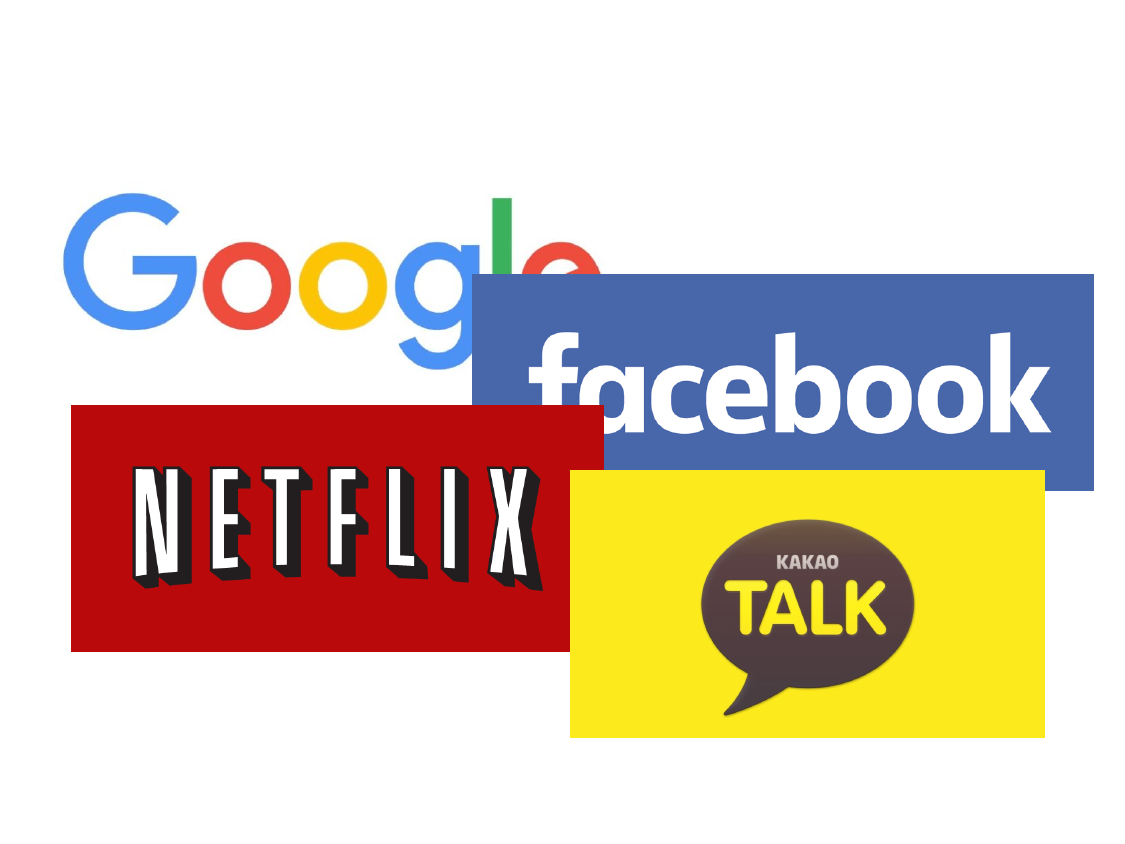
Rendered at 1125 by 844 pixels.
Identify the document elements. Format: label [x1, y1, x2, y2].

picture [55, 127, 1094, 738]
